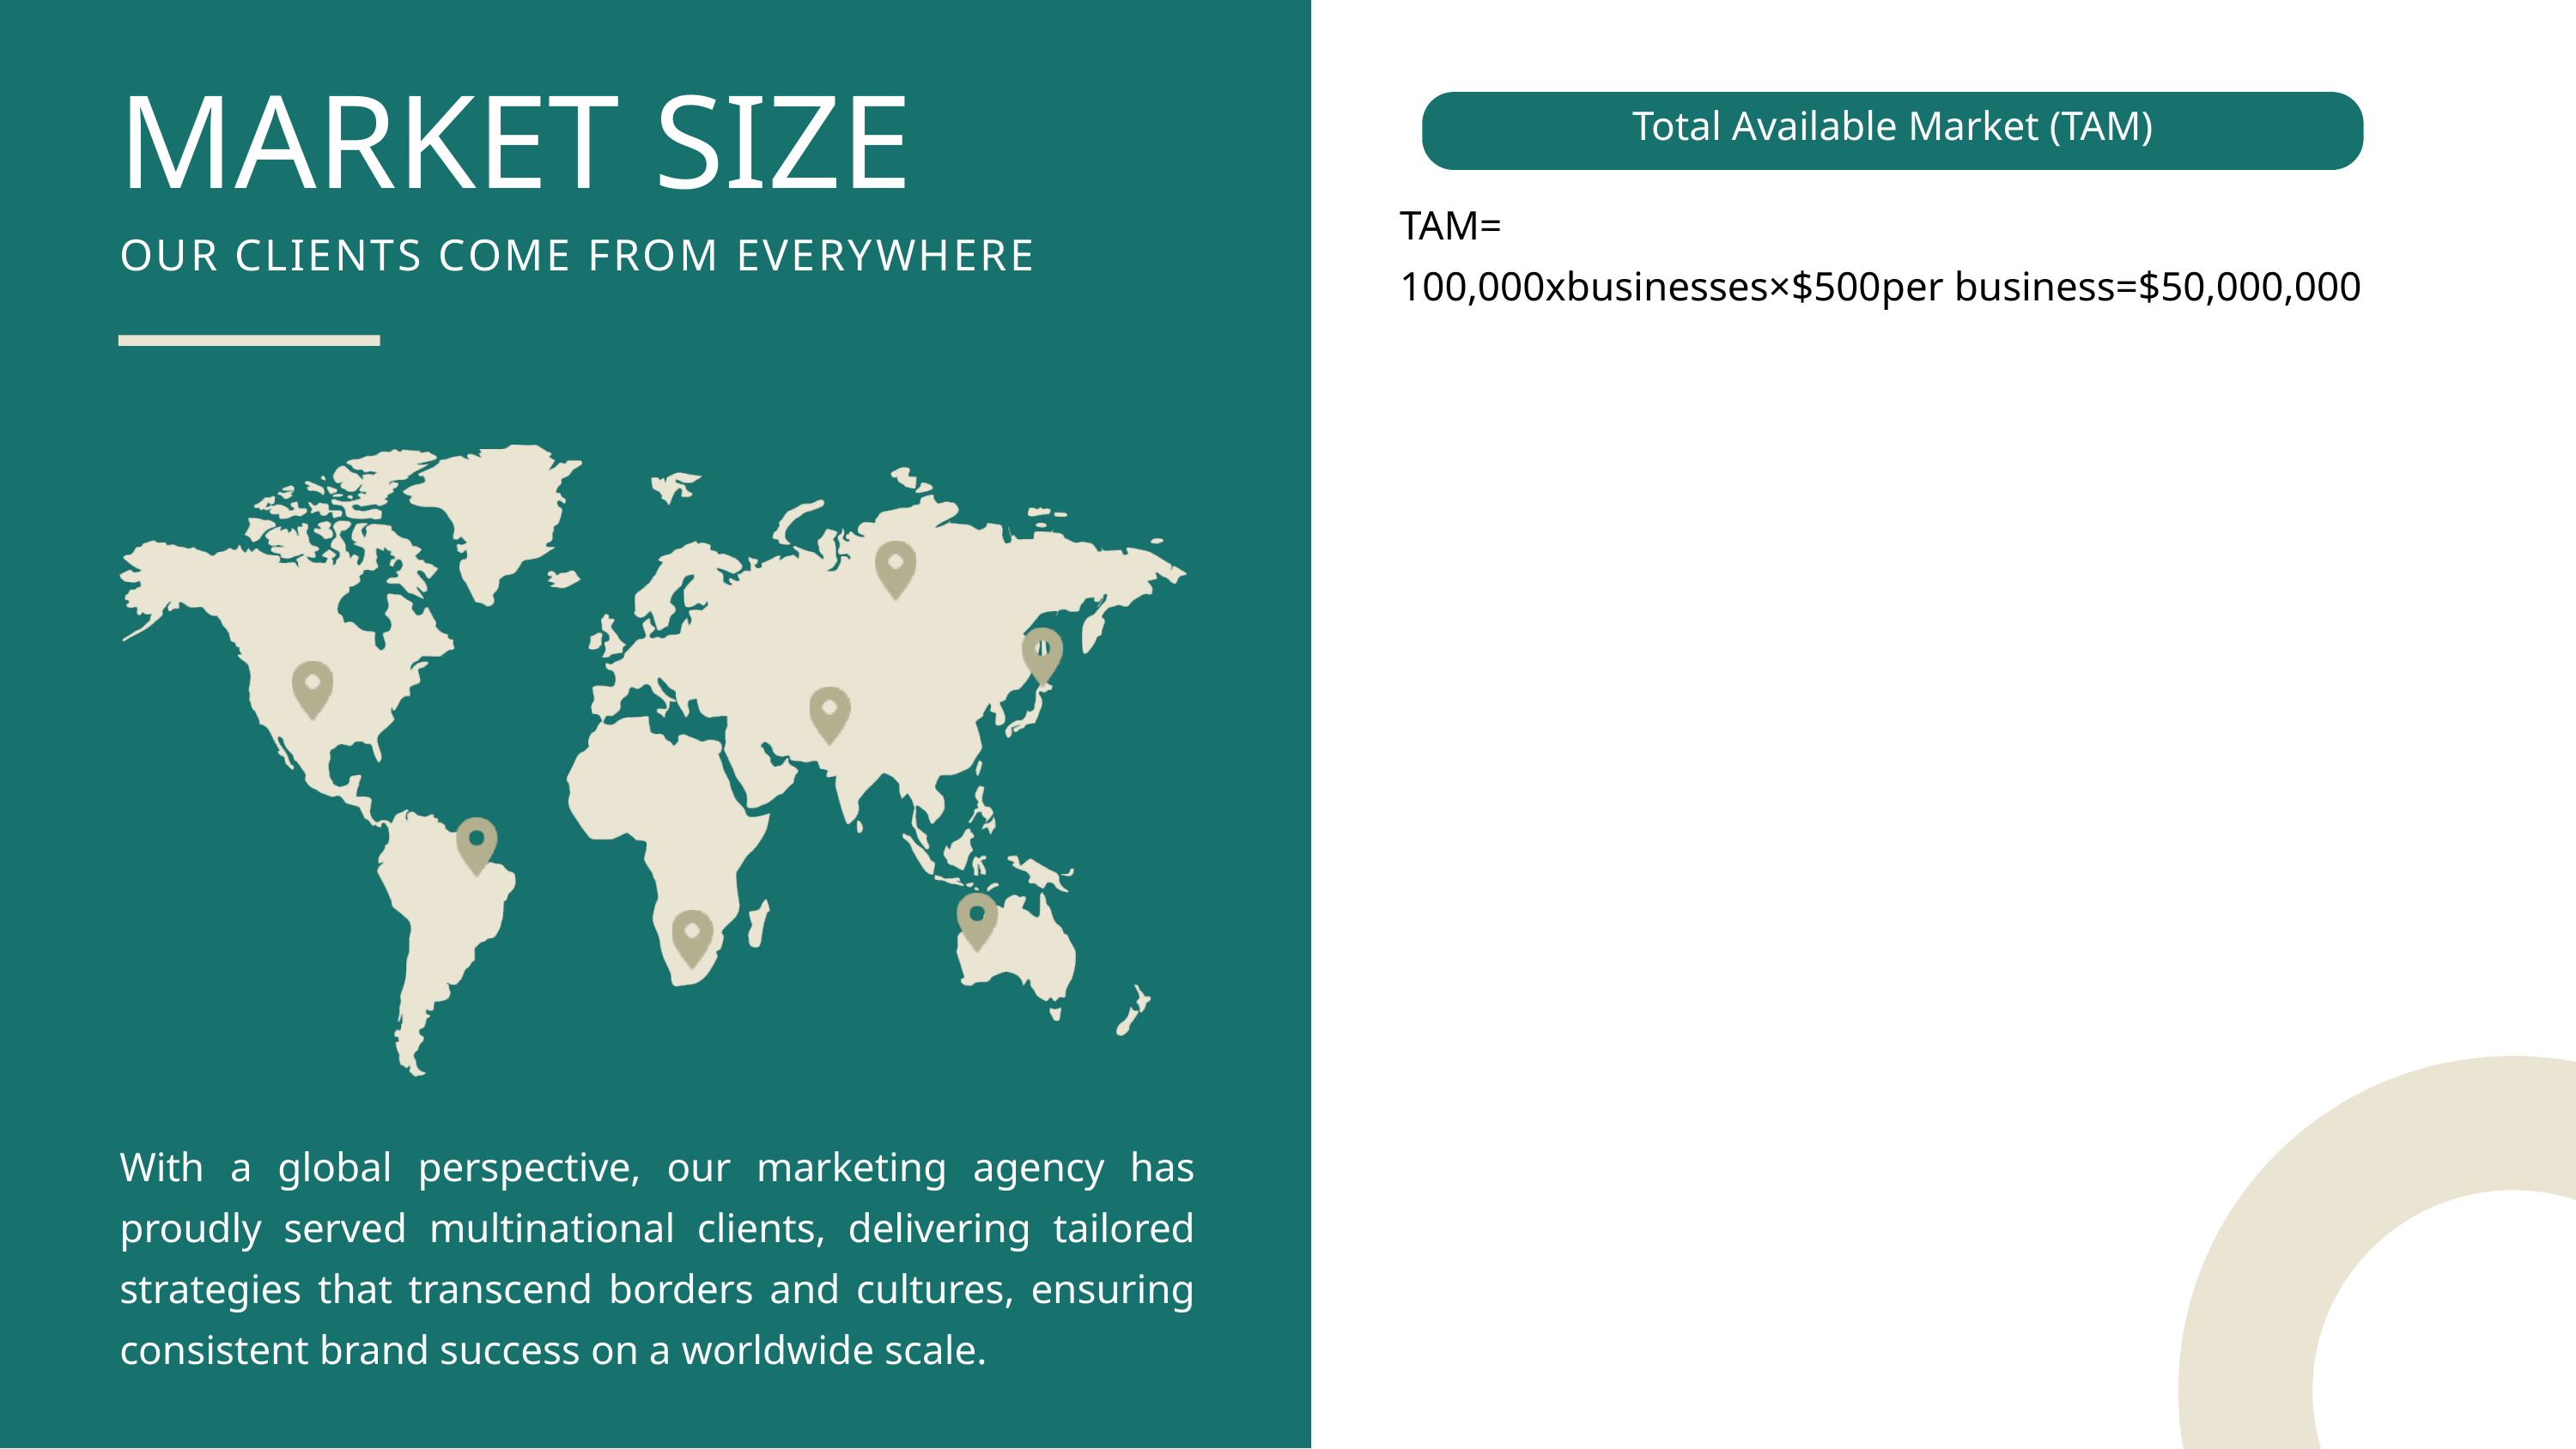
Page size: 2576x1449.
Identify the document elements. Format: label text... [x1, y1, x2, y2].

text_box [0, 0, 1312, 1449]
text_box TAM= 100,000xbusinesses×$500per business=$50,000,000 [1400, 186, 2555, 309]
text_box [1421, 91, 2364, 171]
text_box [2245, 1122, 2576, 1449]
